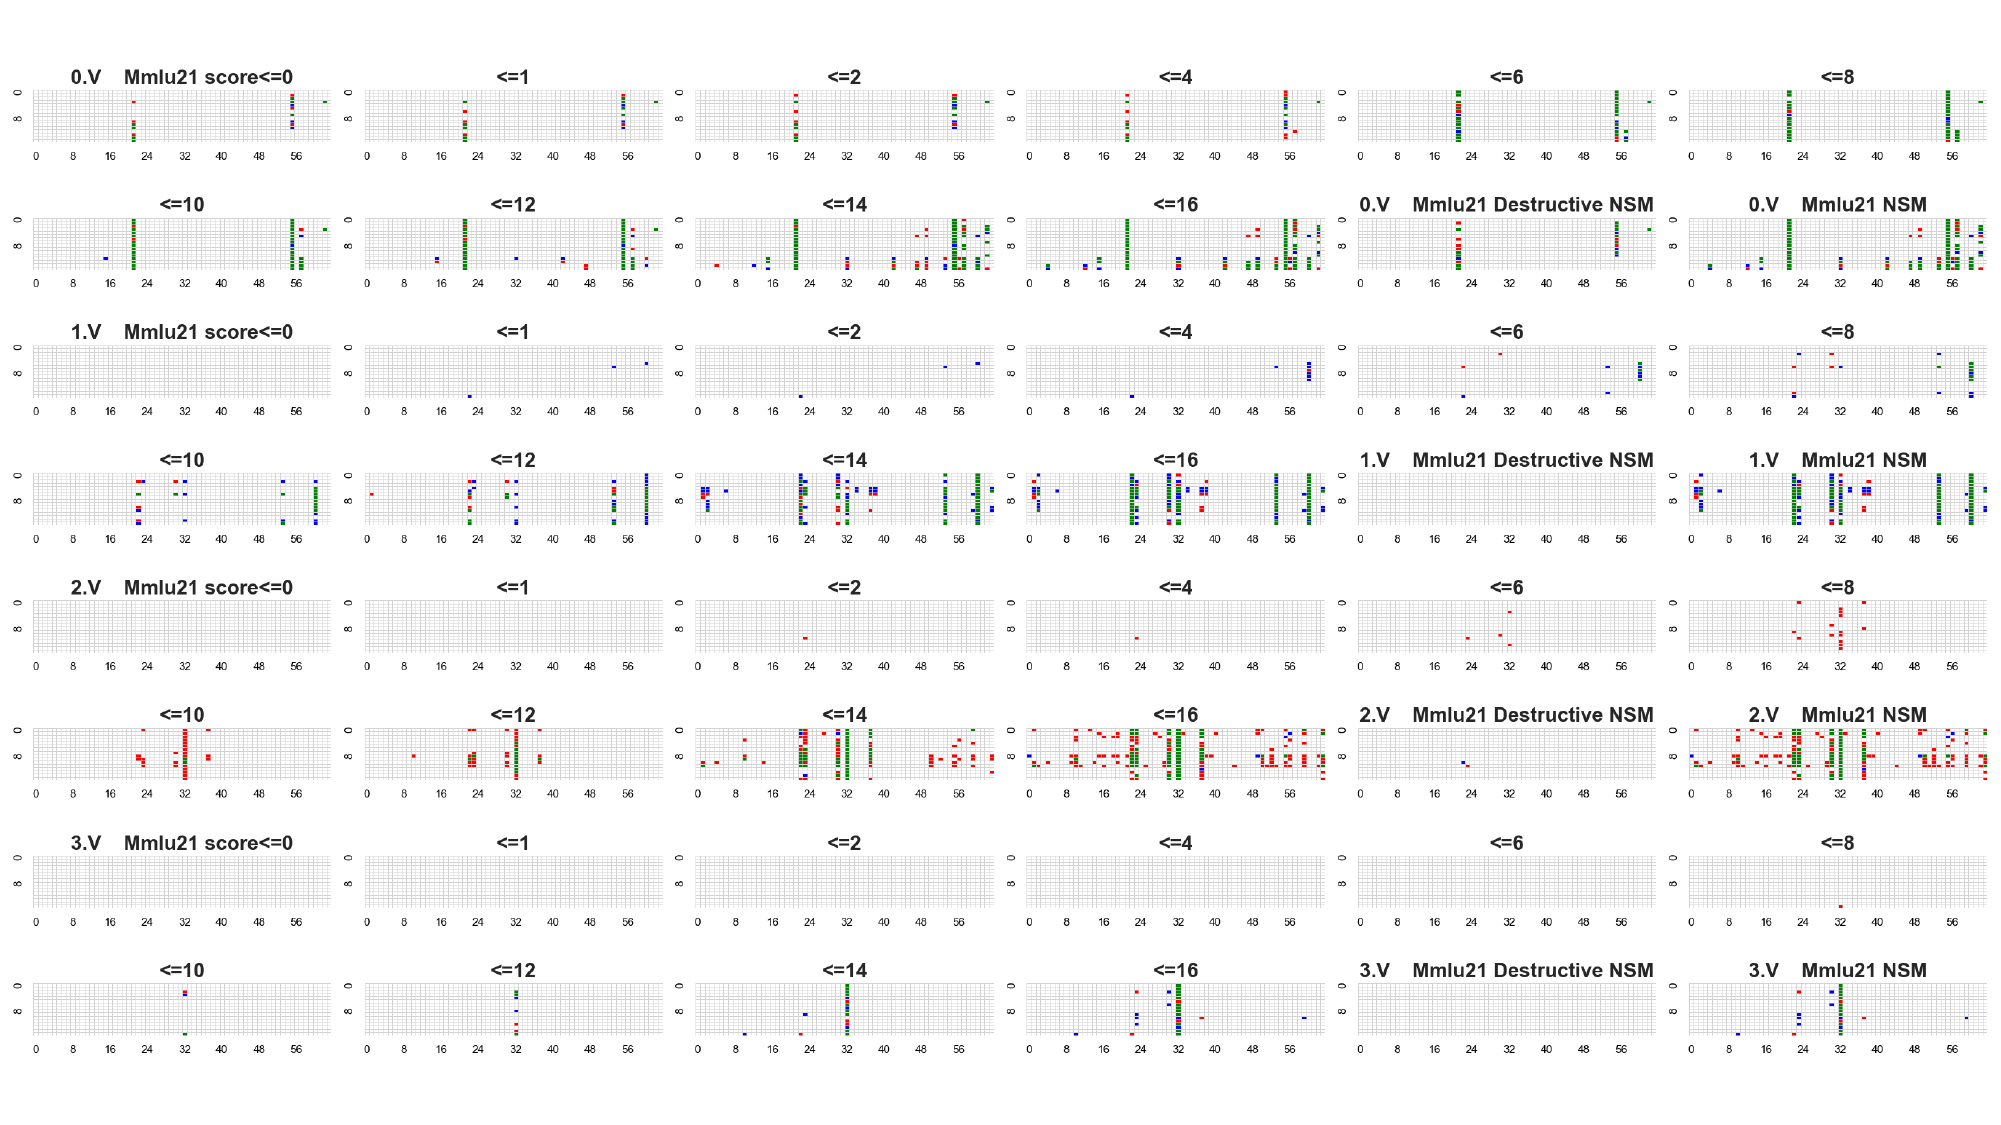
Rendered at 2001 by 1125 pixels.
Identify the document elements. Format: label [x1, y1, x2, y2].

picture [0, 56, 2000, 1068]
